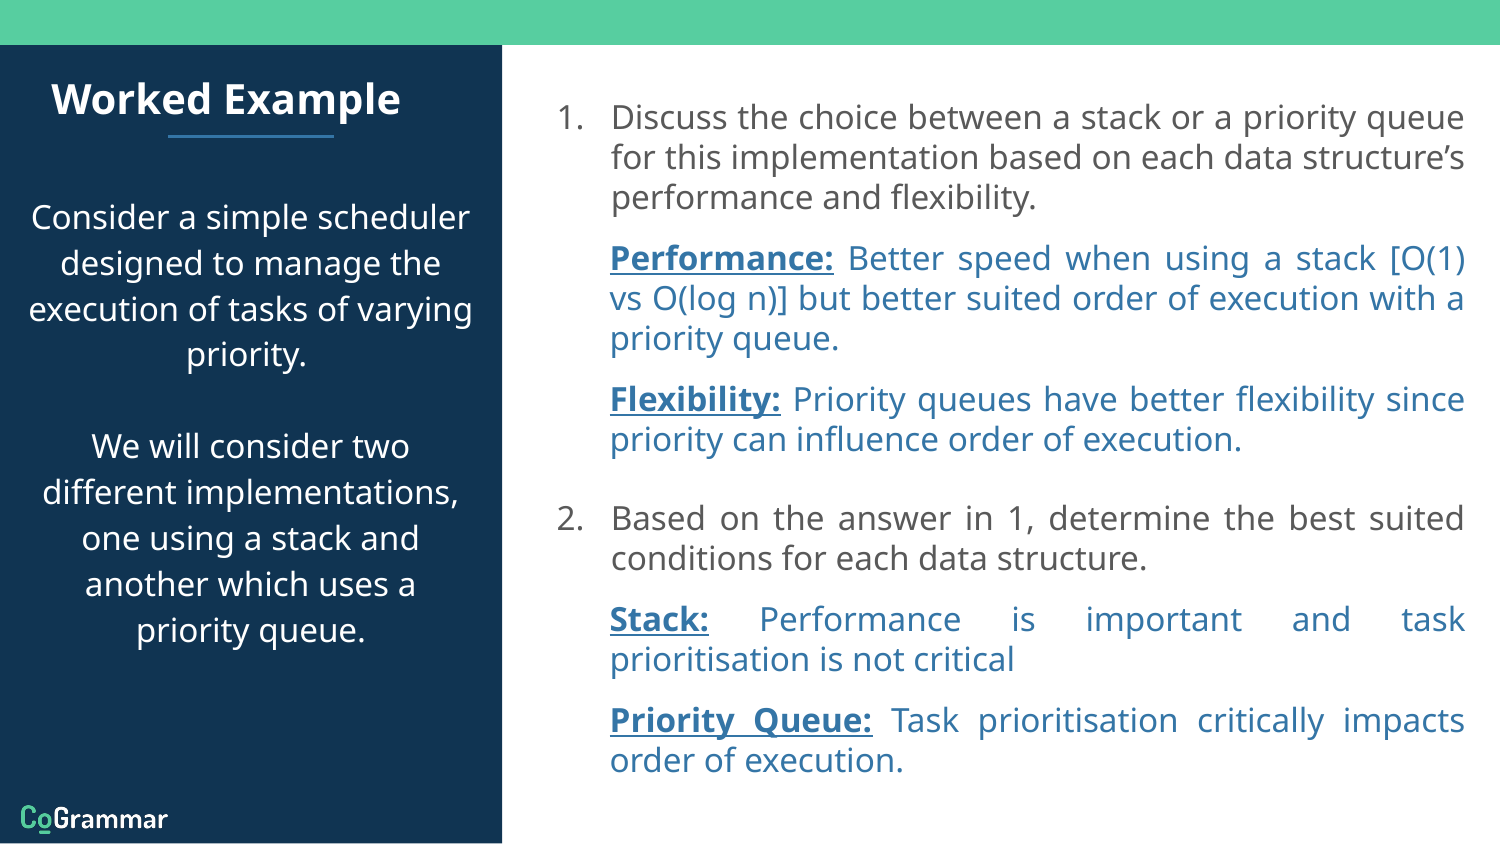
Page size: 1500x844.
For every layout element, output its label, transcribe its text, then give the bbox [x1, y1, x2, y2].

text_box Consider a simple scheduler designed to manage the execution of tasks of varying priority. We will consider two different implementations, one using a stack and another which uses a priority queue. [10, 176, 492, 567]
text_box Worked Example [37, 59, 465, 147]
text_box [0, 45, 503, 844]
picture [20, 804, 168, 835]
text_box [0, 0, 1500, 45]
text_box Discuss the choice between a stack or a priority queue for this implementation based on each data structure’s performance and flexibility. Performance: Better speed when using a stack [O(1) vs O(log n)] but better suited order of execution with a priority queue. Flexibility: Priority queues have better flexibility since priority can influence order of execution. Based on the answer in 1, determine the best suited conditions for each data structure. Stack: Performance is important and task prioritisation is not critical Priority Queue: Task prioritisation critically impacts order of execution. [520, 81, 1482, 834]
